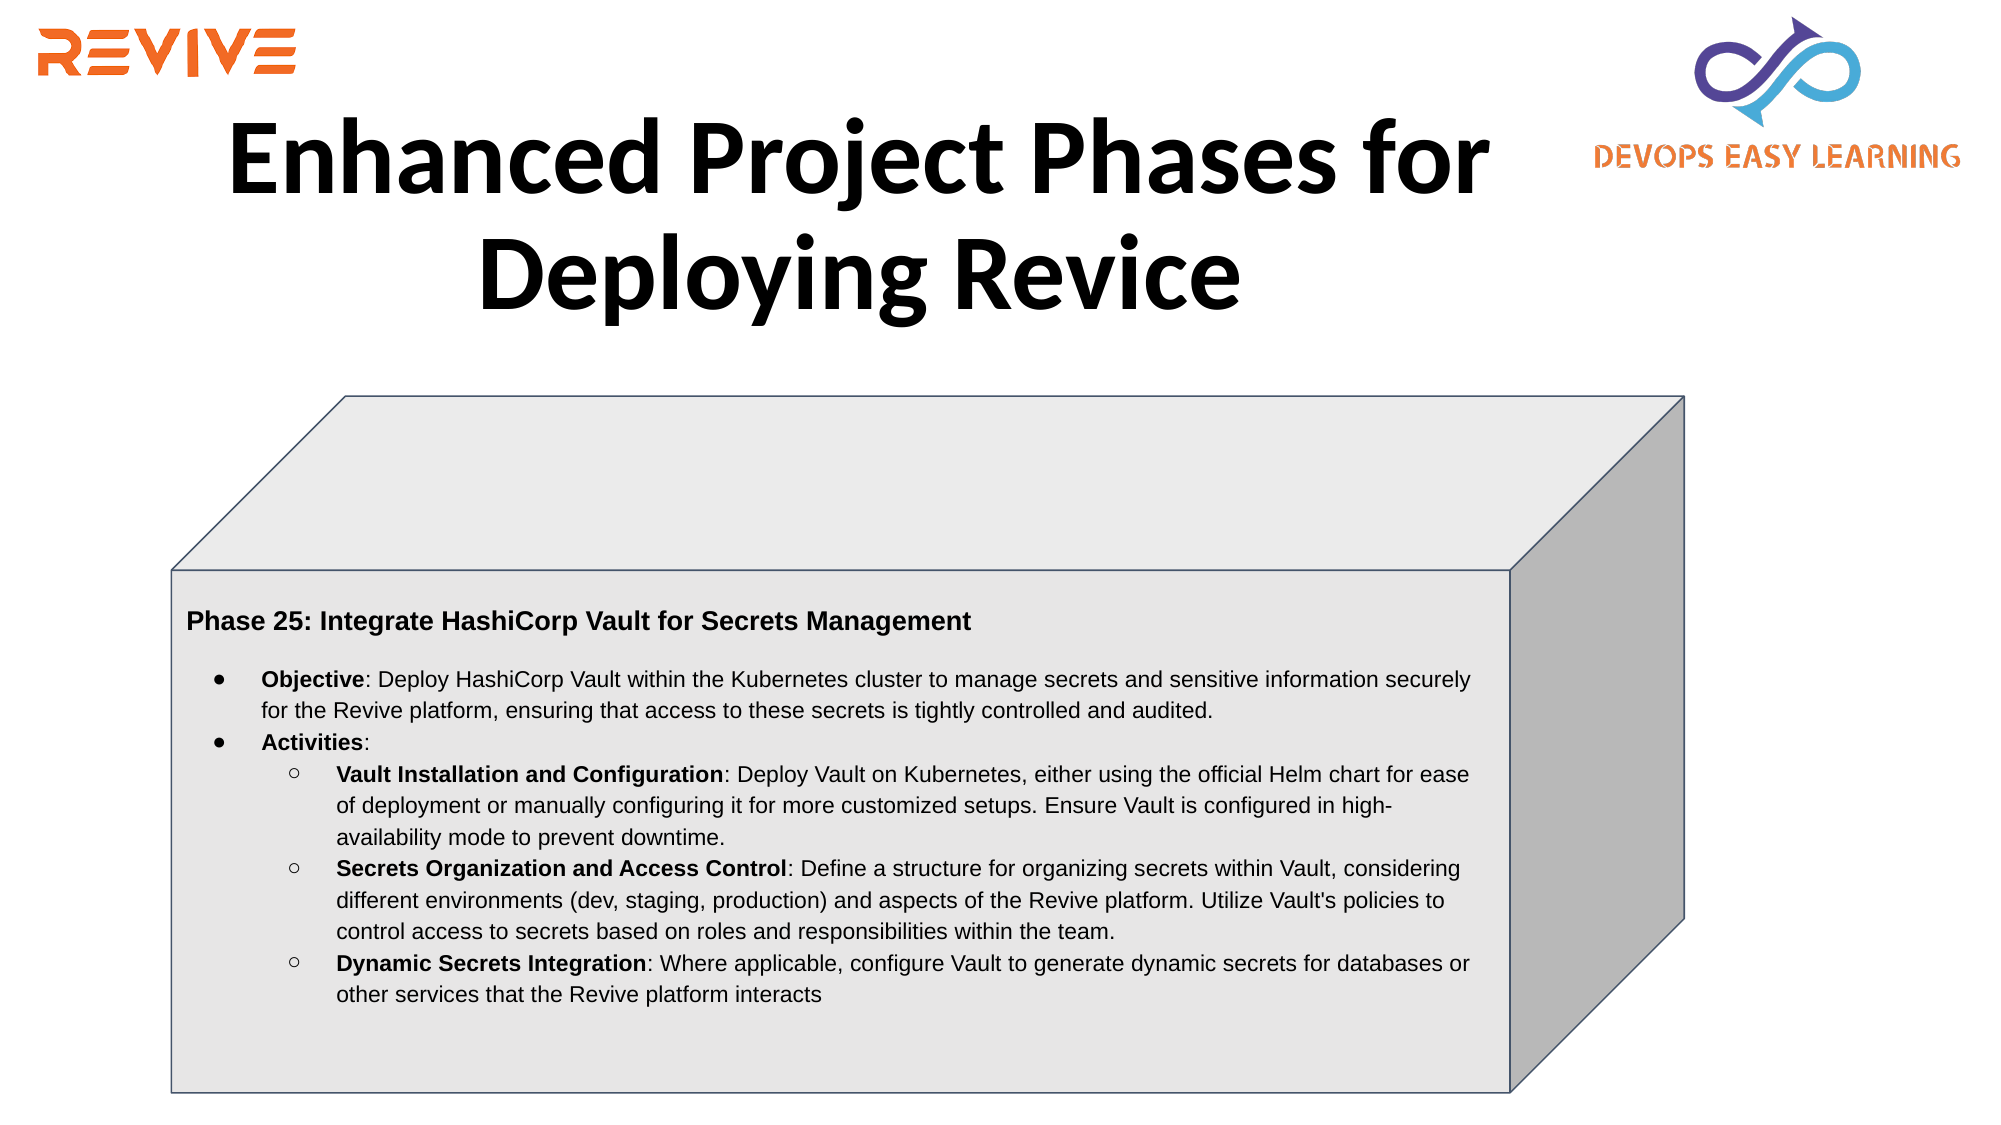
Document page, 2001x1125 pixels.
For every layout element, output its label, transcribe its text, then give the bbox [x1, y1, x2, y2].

picture [0, 0, 335, 120]
title Enhanced Project Phases for Deploying Revice [19, 121, 1703, 341]
text_box Phase 25: Integrate HashiCorp Vault for Secrets Management Objective: Deploy HashiCorp Vault within the Kubernetes cluster to manage secrets and sensitive information securely for the Revive platform, ensuring that access to these secrets is tightly controlled and audited. Activities: Vault Installation and Configuration: Deploy Vault on Kubernetes, either using the official Helm chart for ease of deployment or manually configuring it for more customized setups. Ensure Vault is configured in high-availability mode to prevent downtime. Secrets Organization and Access Control: Define a structure for organizing secrets within Vault, considering different environments (dev, staging, production) and aspects of the Revive platform. Utilize Vault's policies to control access to secrets based on roles and responsibilities within the team. Dynamic Secrets Integration: Where applicable, configure Vault to generate dynamic secrets for databases or other services that the Revive platform interacts [171, 396, 1685, 1093]
text_box 3 [171, 396, 1683, 570]
picture [1577, 0, 1978, 201]
